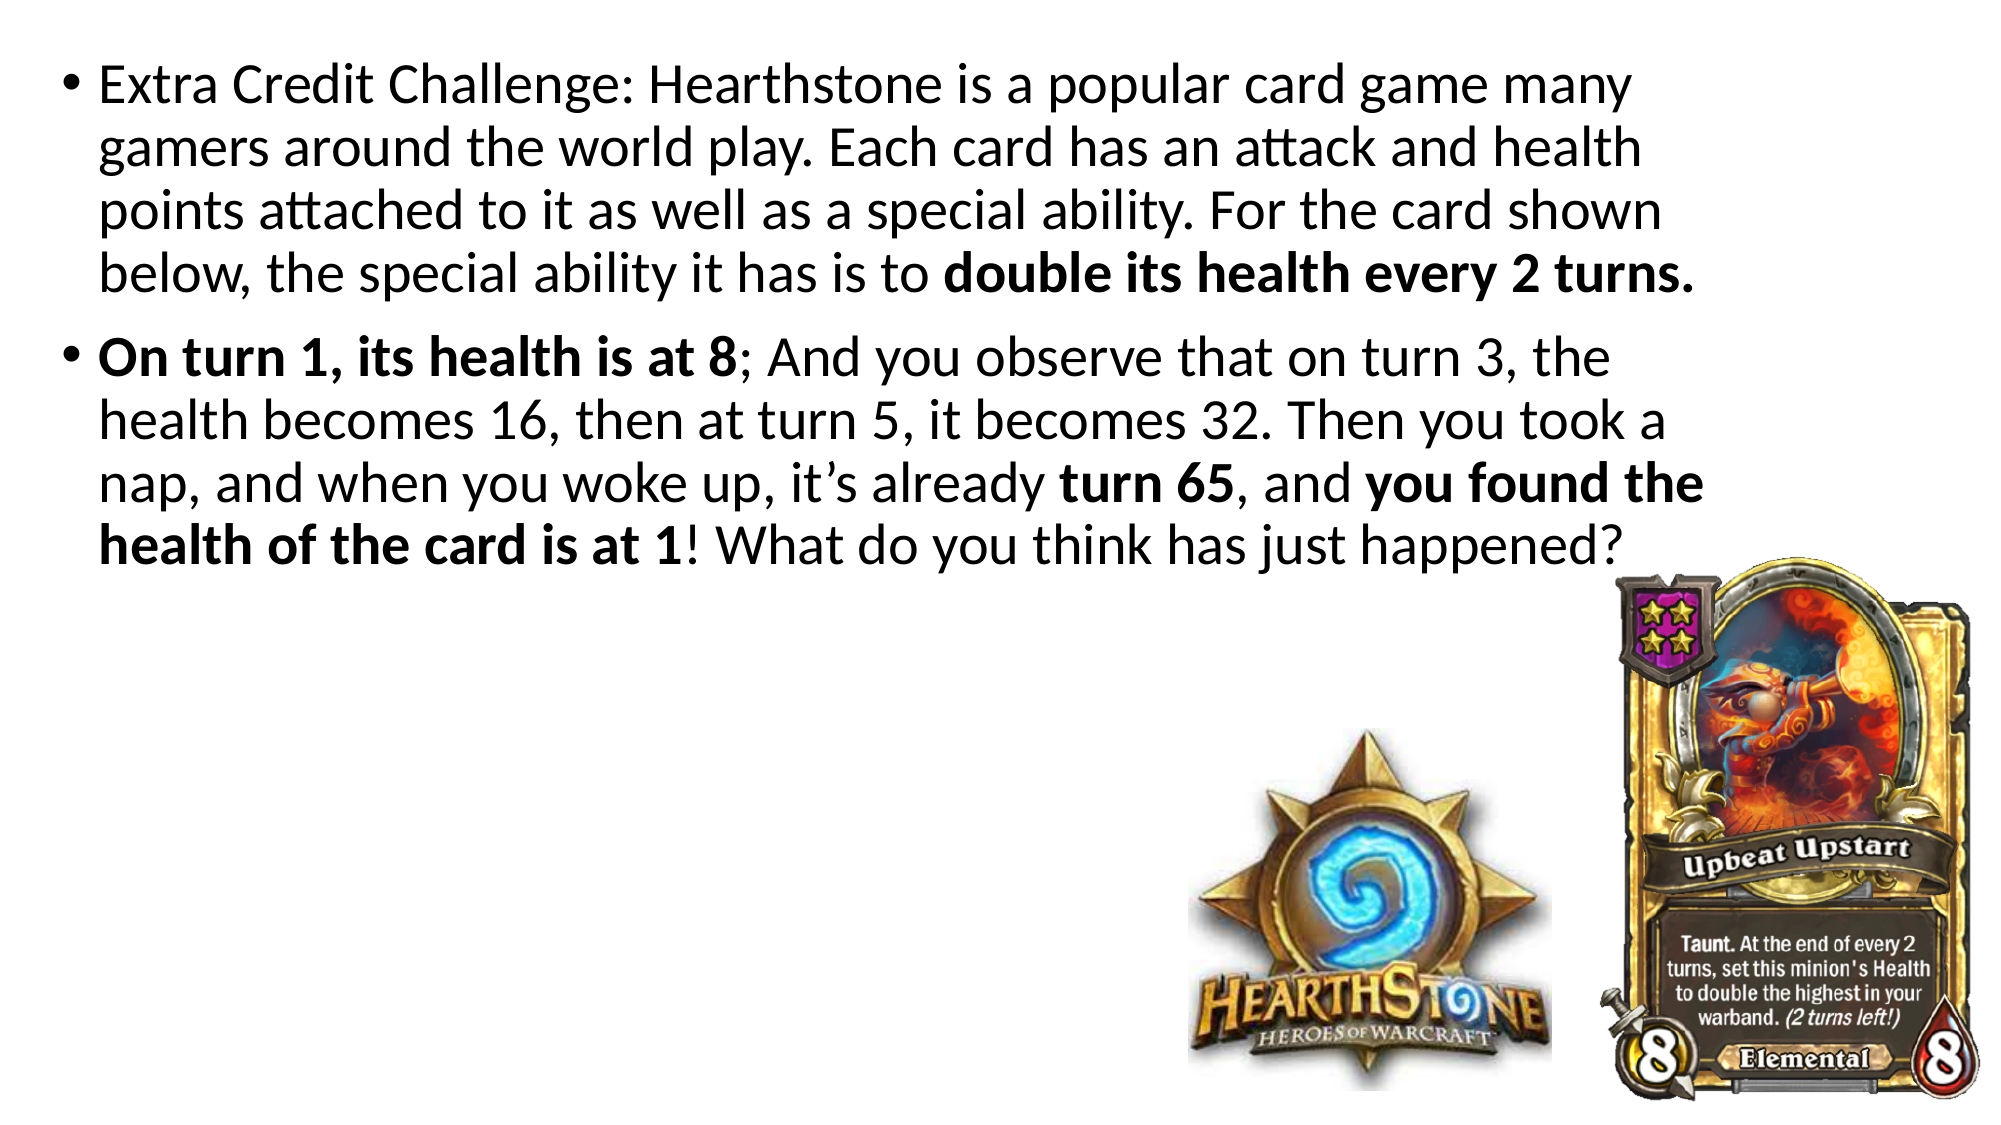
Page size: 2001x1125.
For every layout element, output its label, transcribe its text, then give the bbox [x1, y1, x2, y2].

picture [1561, 520, 2000, 1125]
list Extra Credit Challenge: Hearthstone is a popular card game many gamers around the world play. Each card has an attack and health points attached to it as well as a special ability. For the card shown below, the special ability it has is to double its health every 2 turns. On turn 1, its health is at 8; And you observe that on turn 3, the health becomes 16, then at turn 5, it becomes 32. Then you took a nap, and when you woke up, it’s already turn 65, and you found the health of the card is at 1! What do you think has just happened? [46, 45, 1772, 760]
picture [1188, 728, 1552, 1091]
